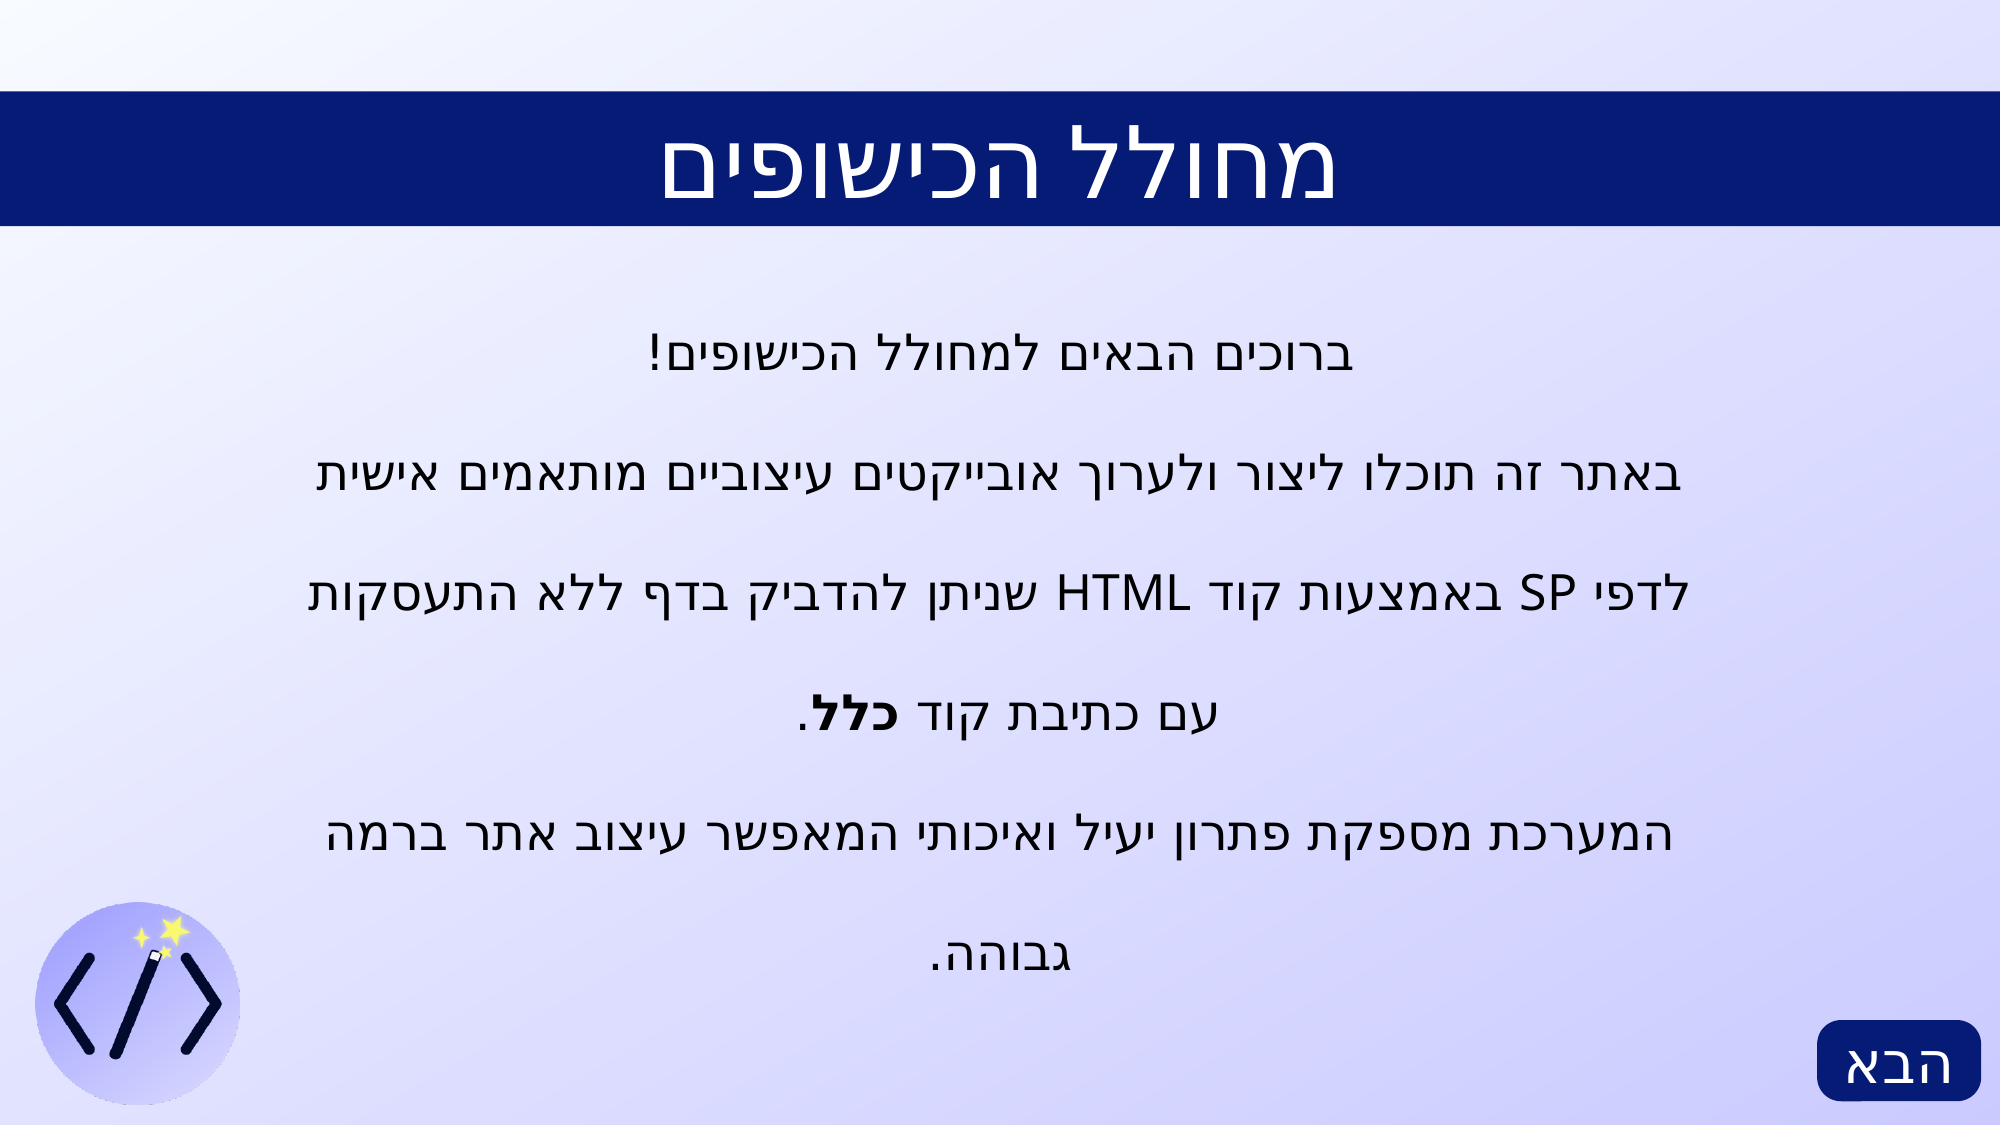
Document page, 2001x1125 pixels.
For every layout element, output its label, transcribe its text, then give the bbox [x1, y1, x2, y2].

text_box מחולל הכישופים [0, 91, 2000, 227]
text_box הבא [1816, 1019, 1983, 1103]
text_box ברוכים הבאים למחולל הכישופים! באתר זה תוכלו ליצור ולערוך אובייקטים עיצוביים מותאמים אישית לדפי SP באמצעות קוד HTML שניתן להדביק בדף ללא התעסקות עם כתיבת קוד כלל. המערכת מספקת פתרון יעיל ואיכותי המאפשר עיצוב אתר ברמה גבוהה. [284, 253, 1716, 988]
picture [35, 902, 240, 1105]
